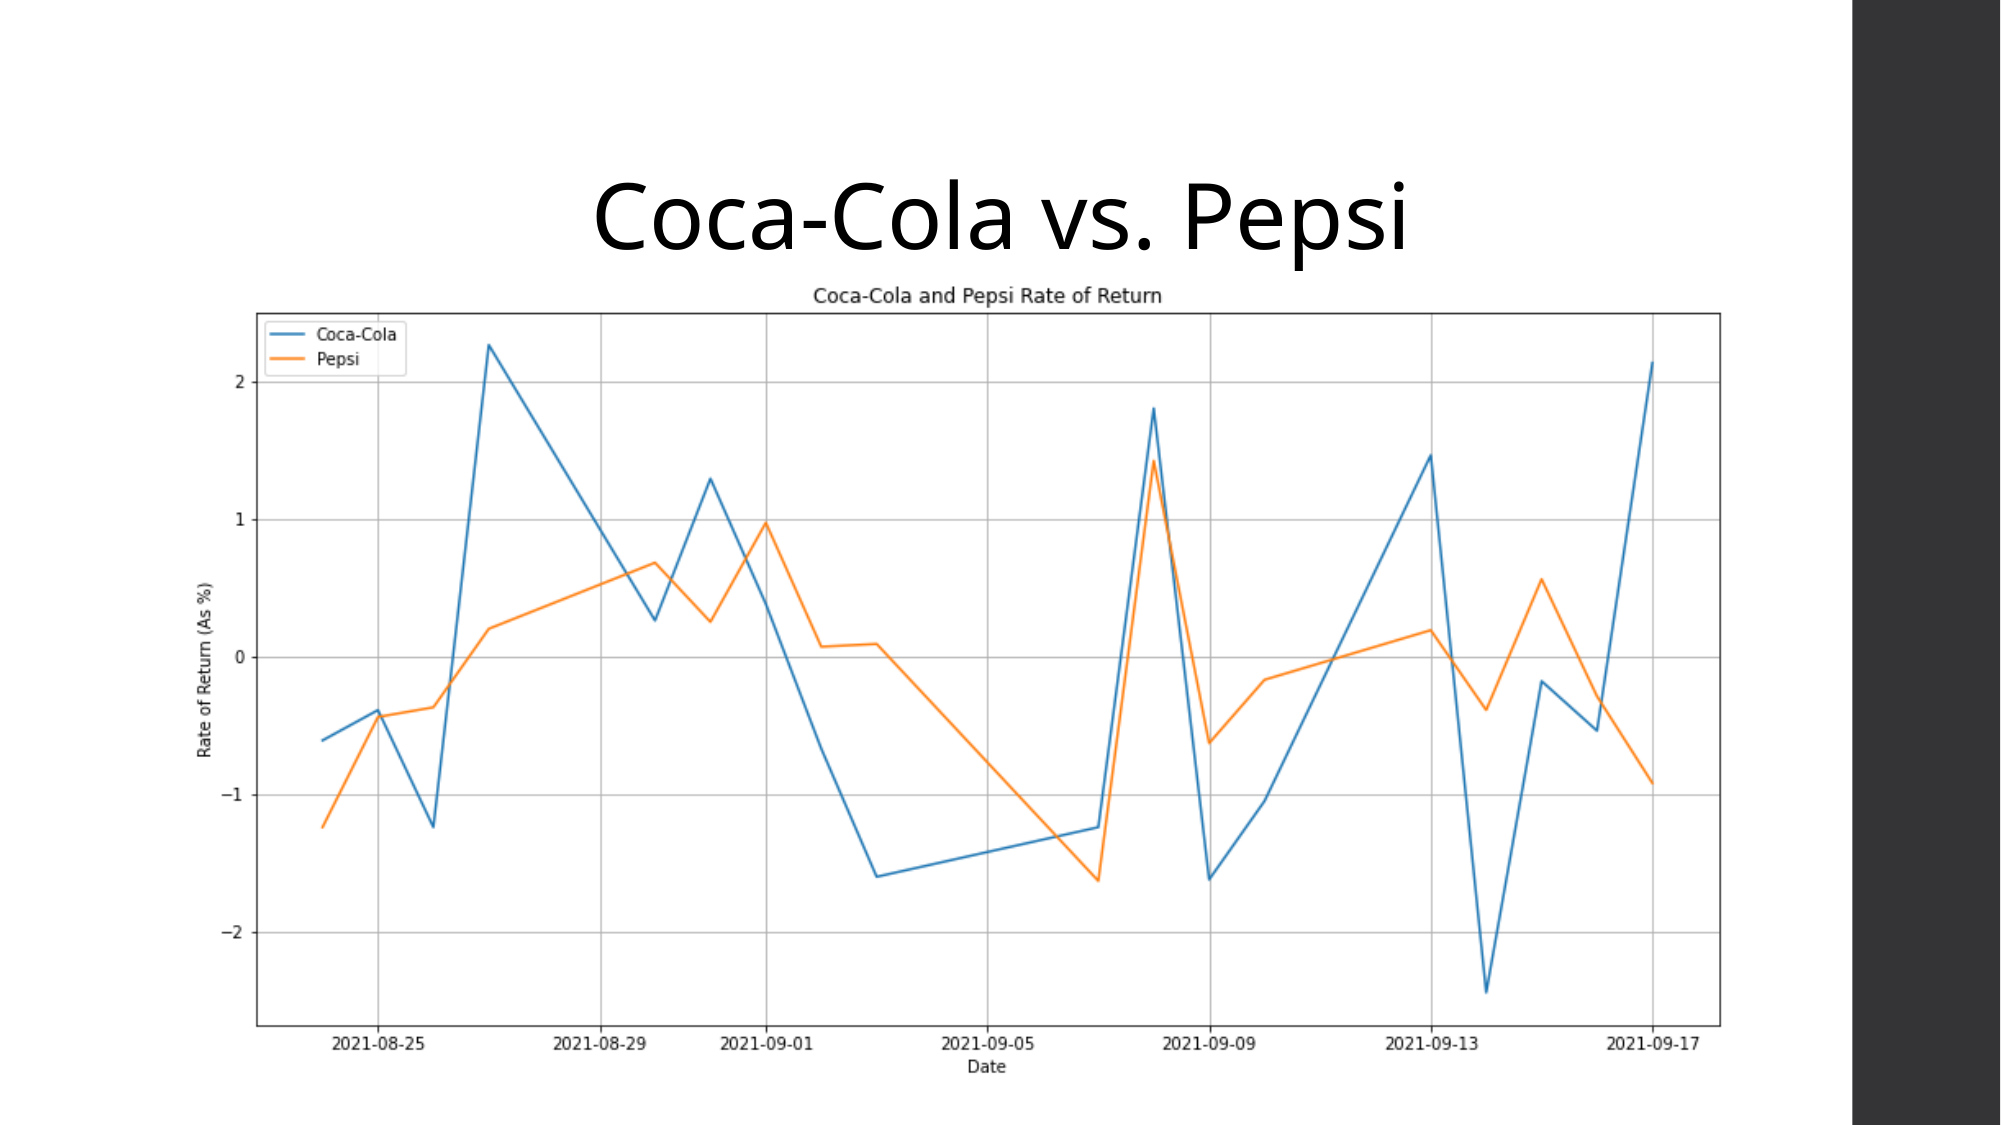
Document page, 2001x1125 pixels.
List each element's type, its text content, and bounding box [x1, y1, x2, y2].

picture [168, 277, 1836, 1096]
title Coca-Cola vs. Pepsi [206, 60, 1797, 276]
